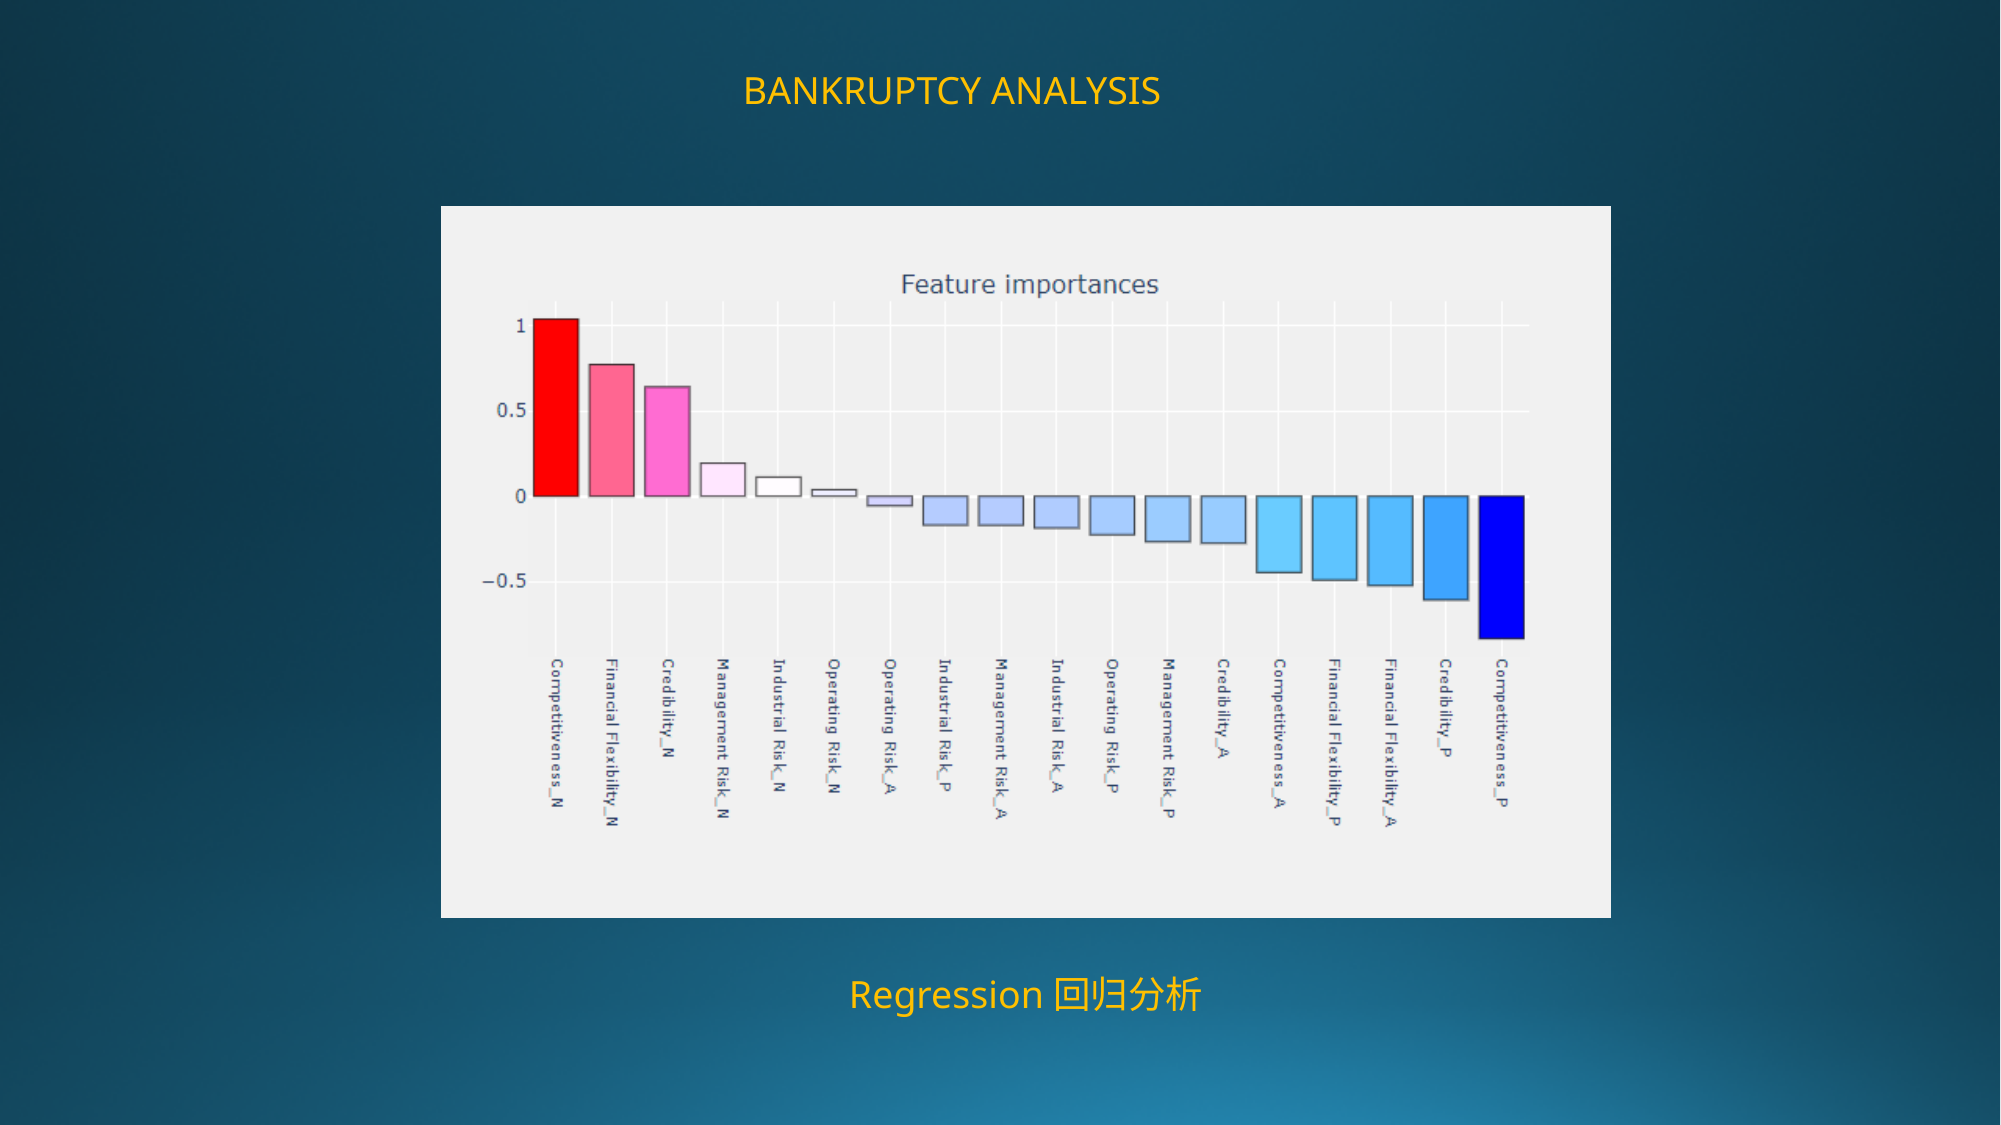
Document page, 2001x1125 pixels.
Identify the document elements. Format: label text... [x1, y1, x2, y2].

picture [0, 0, 2001, 1125]
text_box Bankruptcy Analysis [121, 35, 1784, 132]
text_box Regression回归分析 [526, 963, 1526, 1023]
